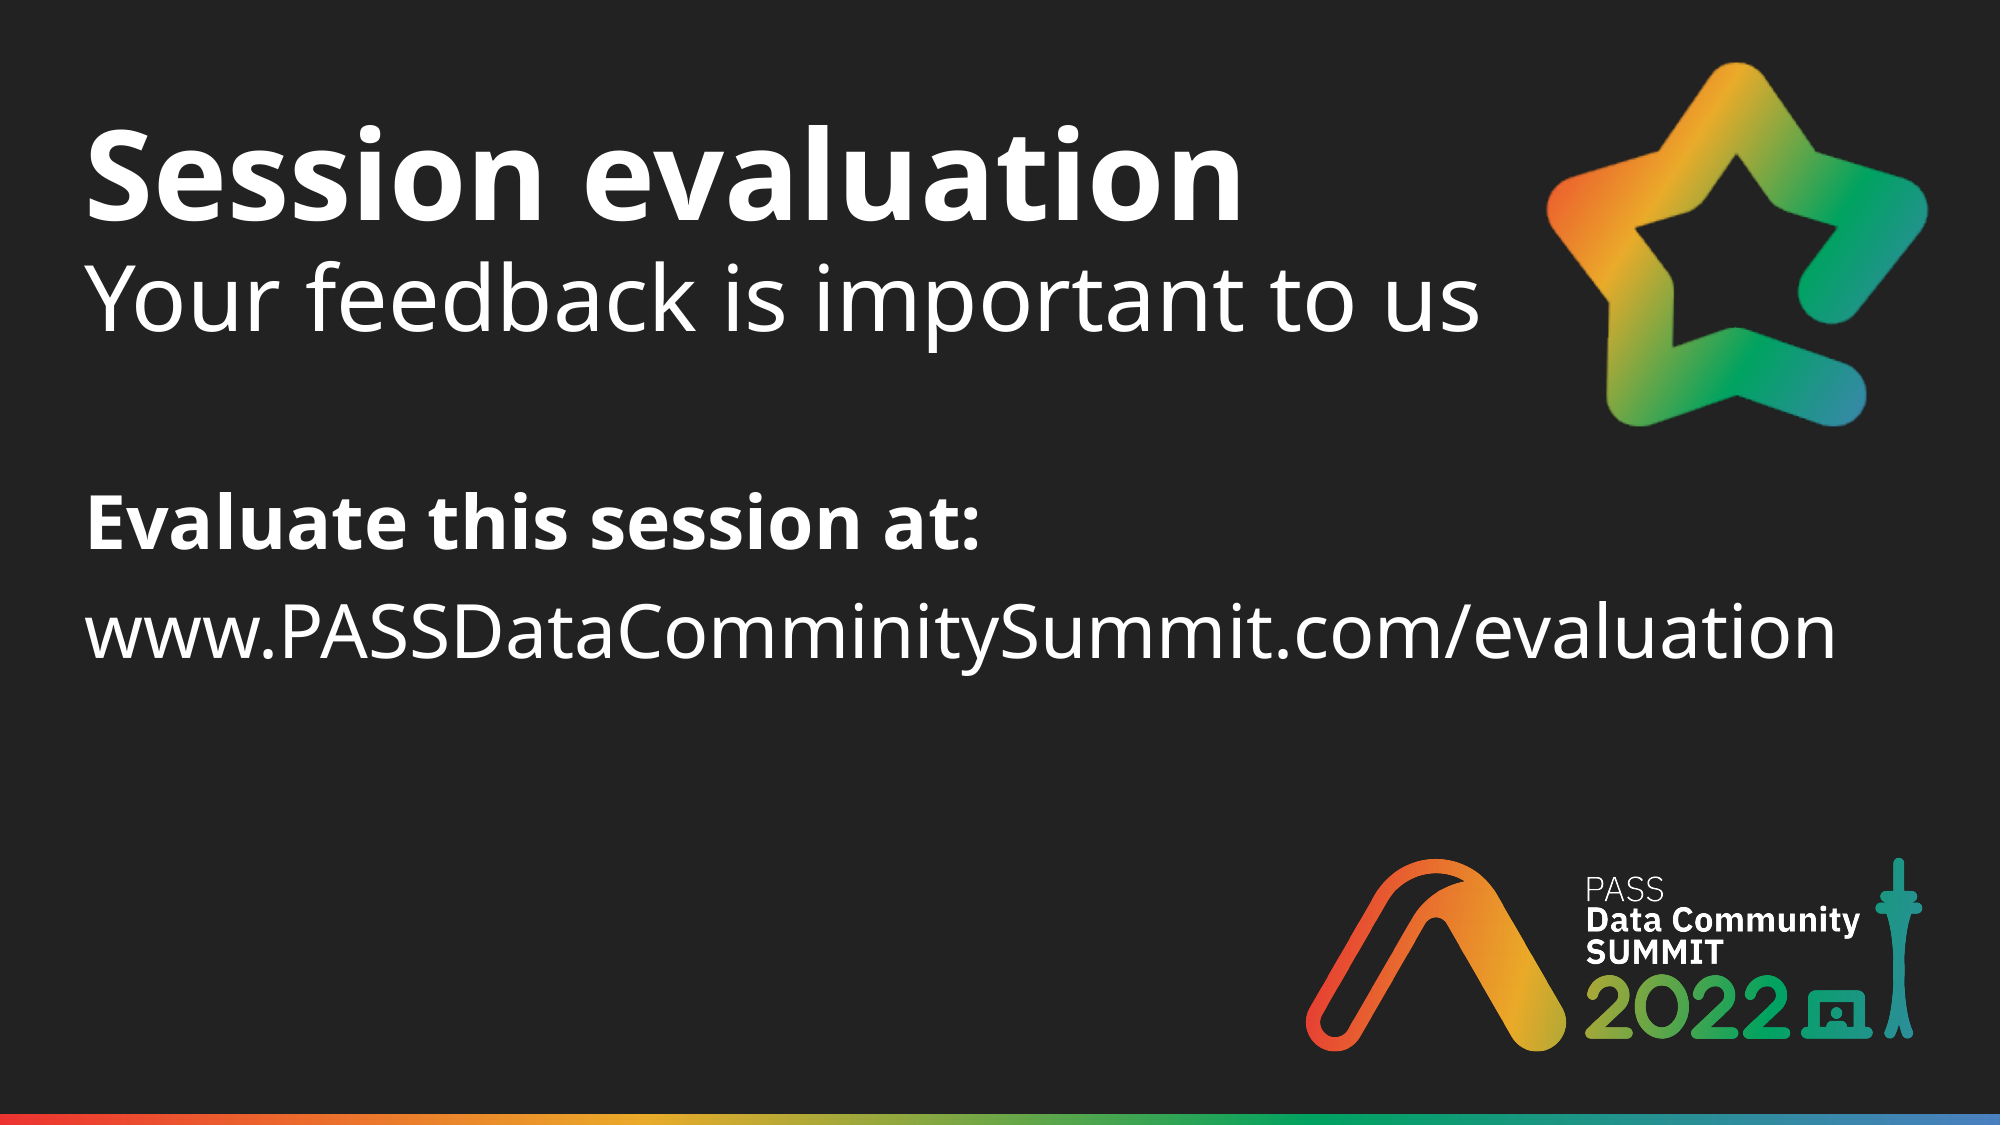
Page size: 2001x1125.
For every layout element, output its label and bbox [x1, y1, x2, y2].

picture [1538, 46, 1936, 444]
picture [1305, 857, 1923, 1052]
picture [0, 1114, 2000, 1125]
